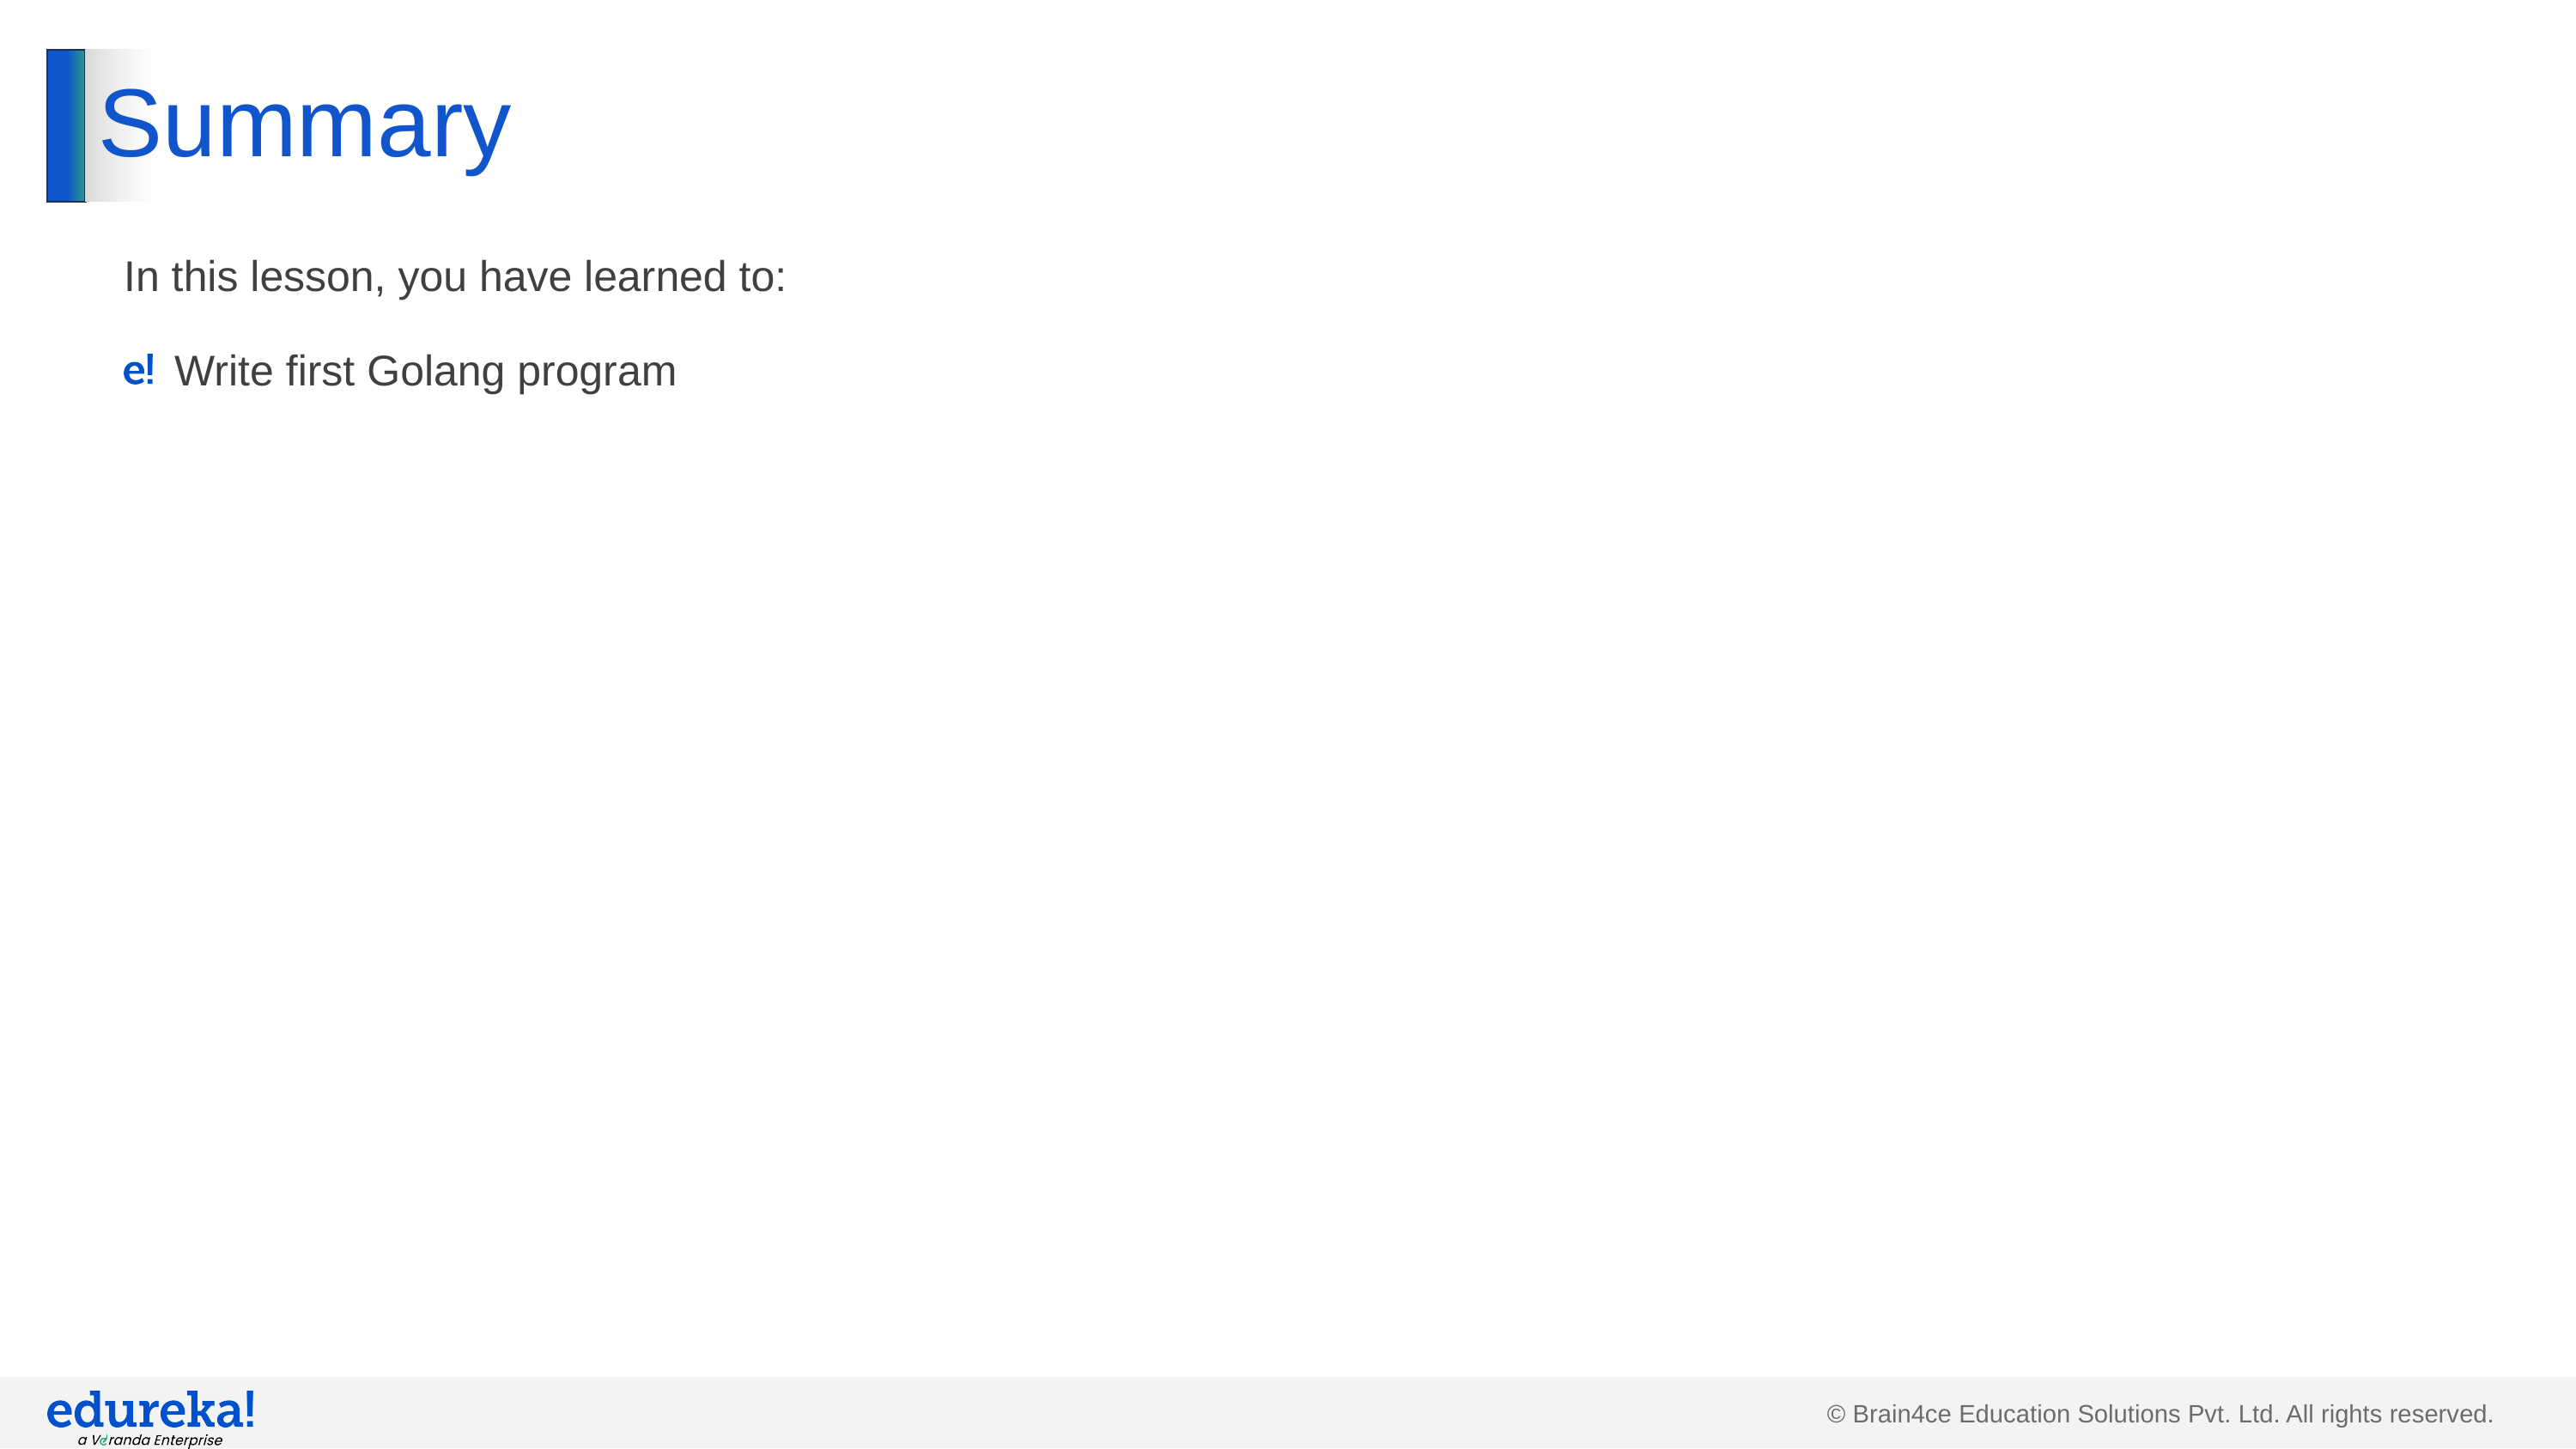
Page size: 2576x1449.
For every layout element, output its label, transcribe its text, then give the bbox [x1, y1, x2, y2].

picture [47, 1391, 253, 1449]
title Summary [85, 49, 2491, 202]
picture [124, 354, 153, 385]
list In this lesson, you have learned to: Write first Golang program [85, 242, 2491, 1332]
